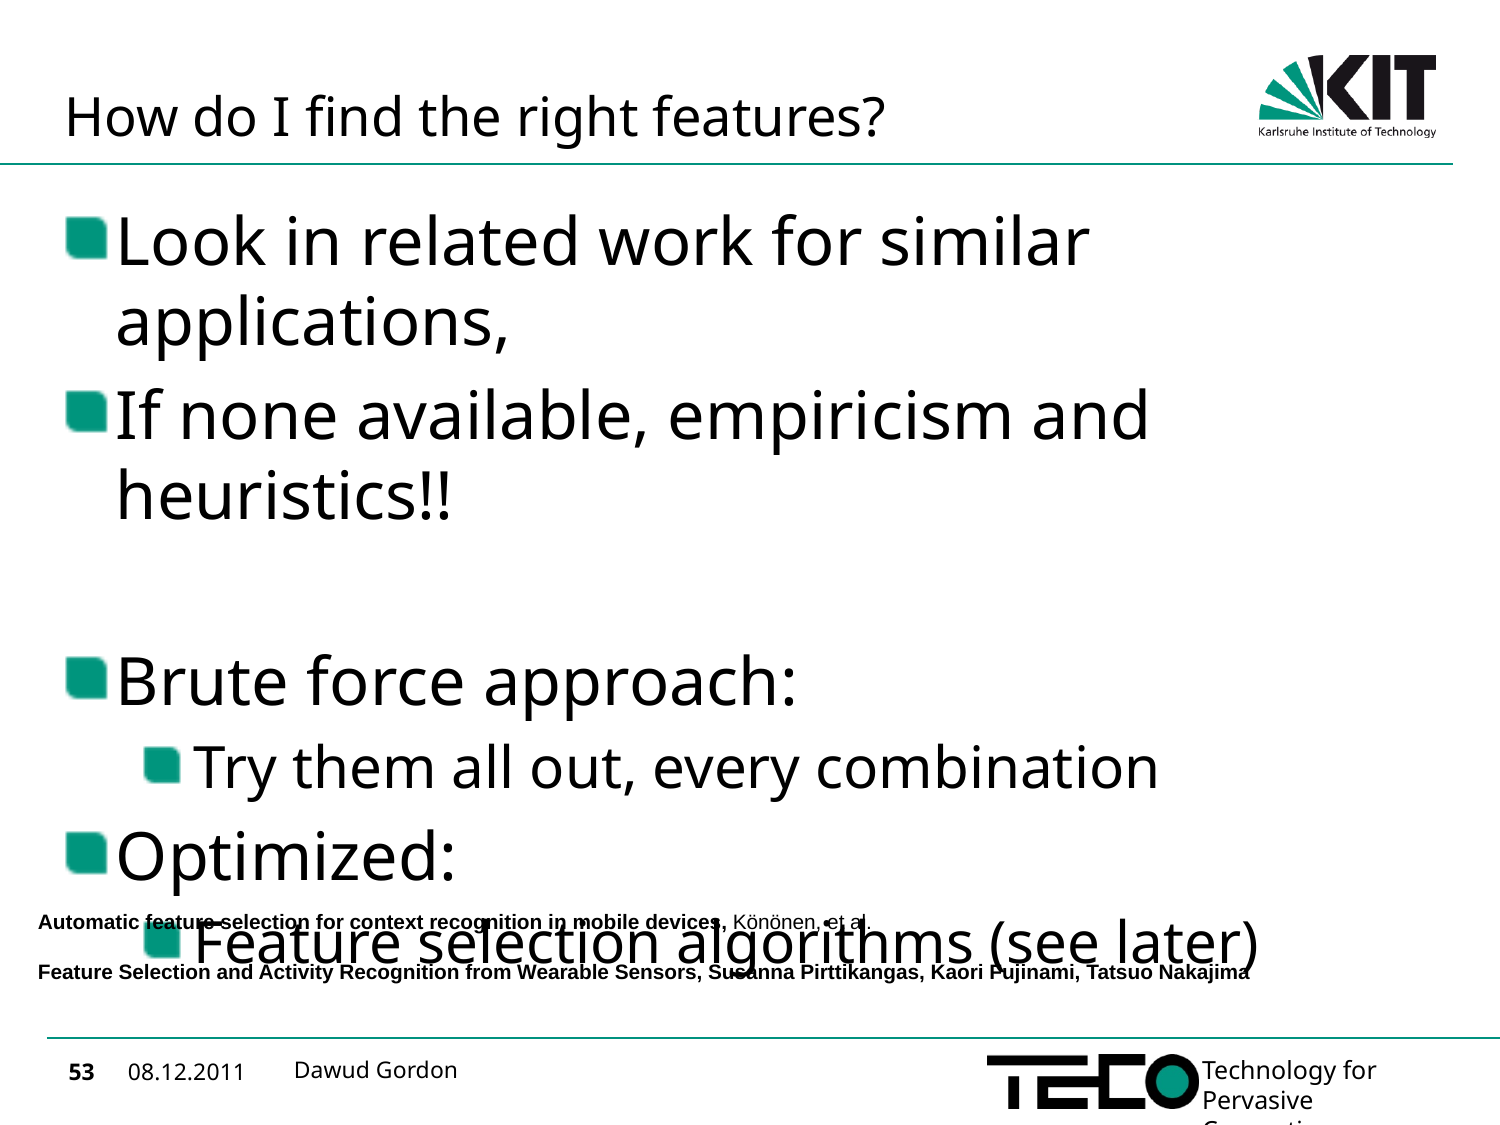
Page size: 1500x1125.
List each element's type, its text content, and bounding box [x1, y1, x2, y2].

picture [64, 830, 111, 878]
list Look in related work for similar applications, If none available, empiricism and heuristics!! Brute force approach: Try them all out, every combination Optimized: Feature selection algorithms (see later) [64, 198, 1436, 1020]
picture [64, 655, 111, 703]
picture [64, 215, 111, 263]
text_box Automatic feature selection for context recognition in mobile devices, Könönen, et al. Feature Selection and Activity Recognition from Wearable Sensors, Susanna Pirttikangas, Kaori Fujinami, Tatsuo Nakajima [23, 901, 1265, 991]
title How do I find the right features? [63, 54, 1199, 148]
picture [987, 1054, 1199, 1109]
picture [1257, 55, 1436, 138]
picture [142, 745, 184, 787]
footer Dawud Gordon [279, 1048, 976, 1108]
picture [64, 389, 111, 436]
